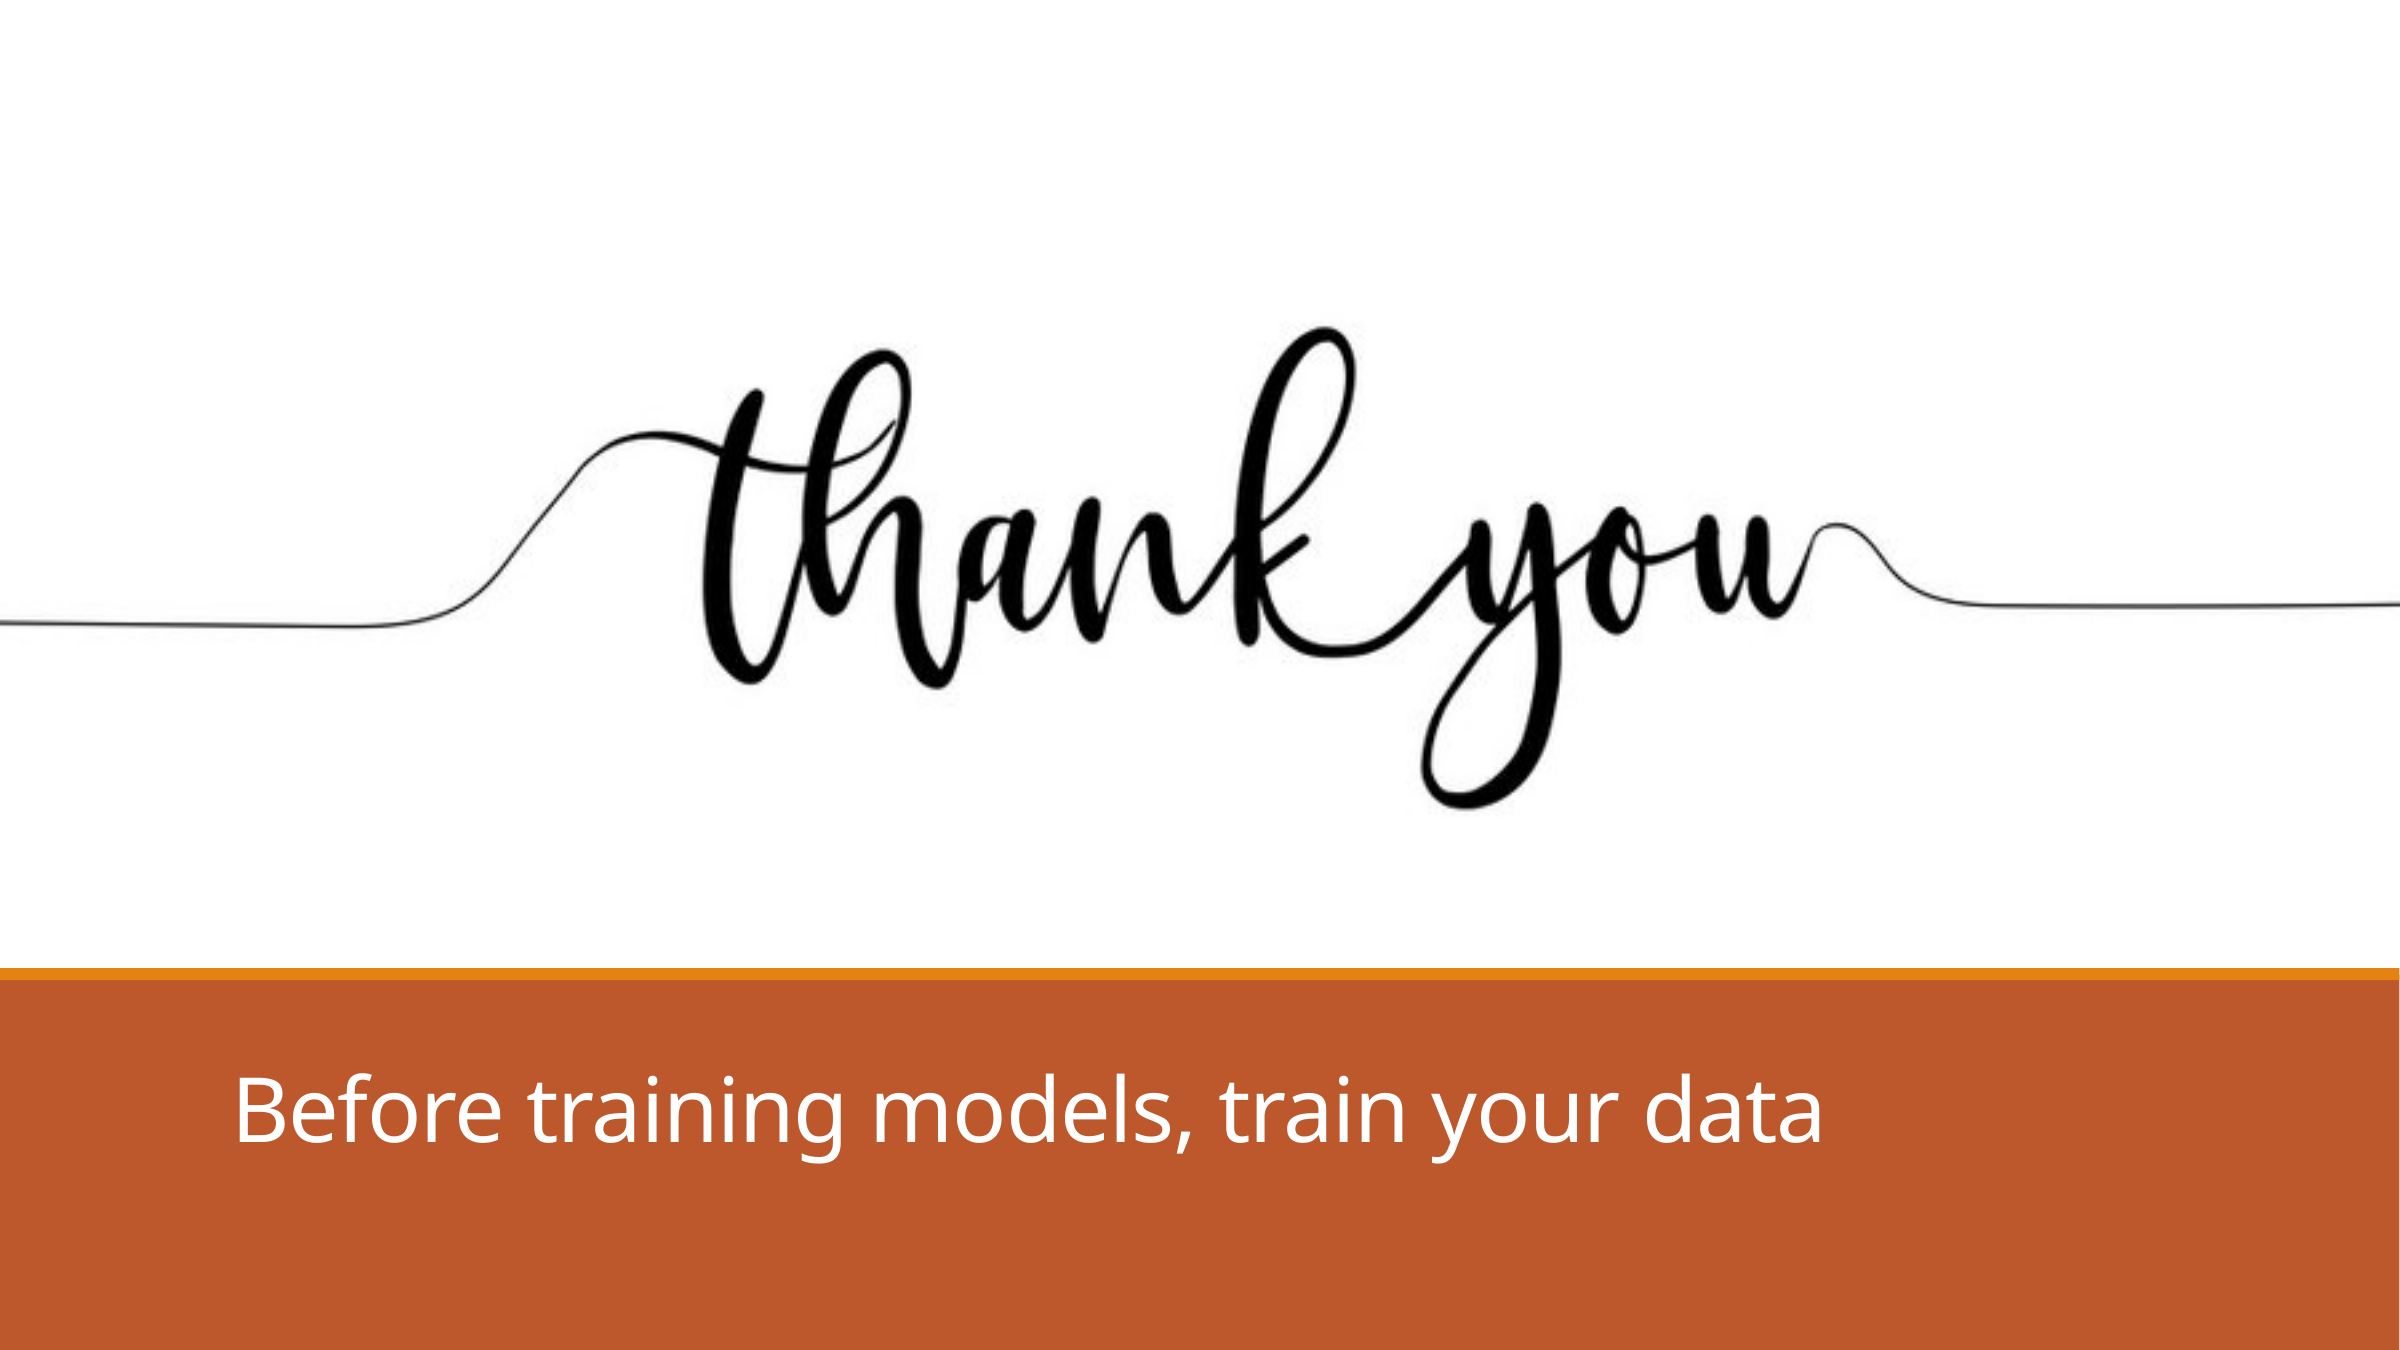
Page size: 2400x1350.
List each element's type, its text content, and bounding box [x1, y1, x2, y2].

picture [0, 0, 2400, 968]
title Before training models, train your data [216, 998, 2207, 1161]
